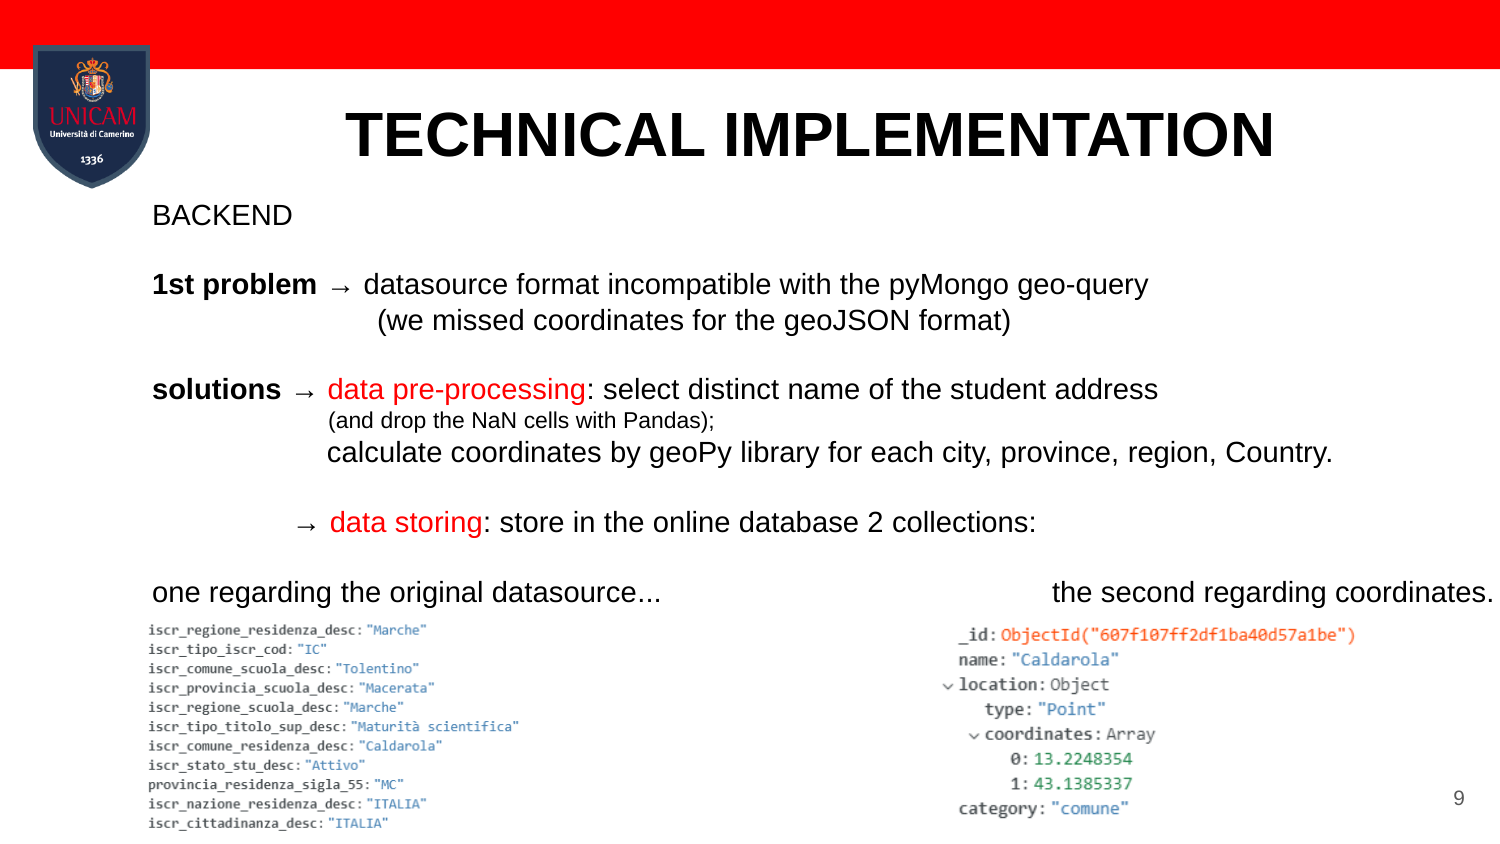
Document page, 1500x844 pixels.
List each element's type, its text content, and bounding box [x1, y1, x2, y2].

picture [33, 45, 150, 190]
text_box BACKEND 1st problem → datasource format incompatible with the pyMongo geo-query (we missed coordinates for the geoJSON format) solutions → data pre-processing: select distinct name of the student address (and drop the NaN cells with Pandas); calculate coordinates by geoPy library for each city, province, region, Country. → data storing: store in the online database 2 collections: one regarding the original datasource... the second regarding coordinates. [137, 180, 1500, 658]
text_box [0, 0, 1500, 70]
picture [101, 598, 1420, 841]
slide_number ‹#› [1424, 764, 1480, 830]
text_box TECHNICAL IMPLEMENTATION [154, 79, 1474, 180]
